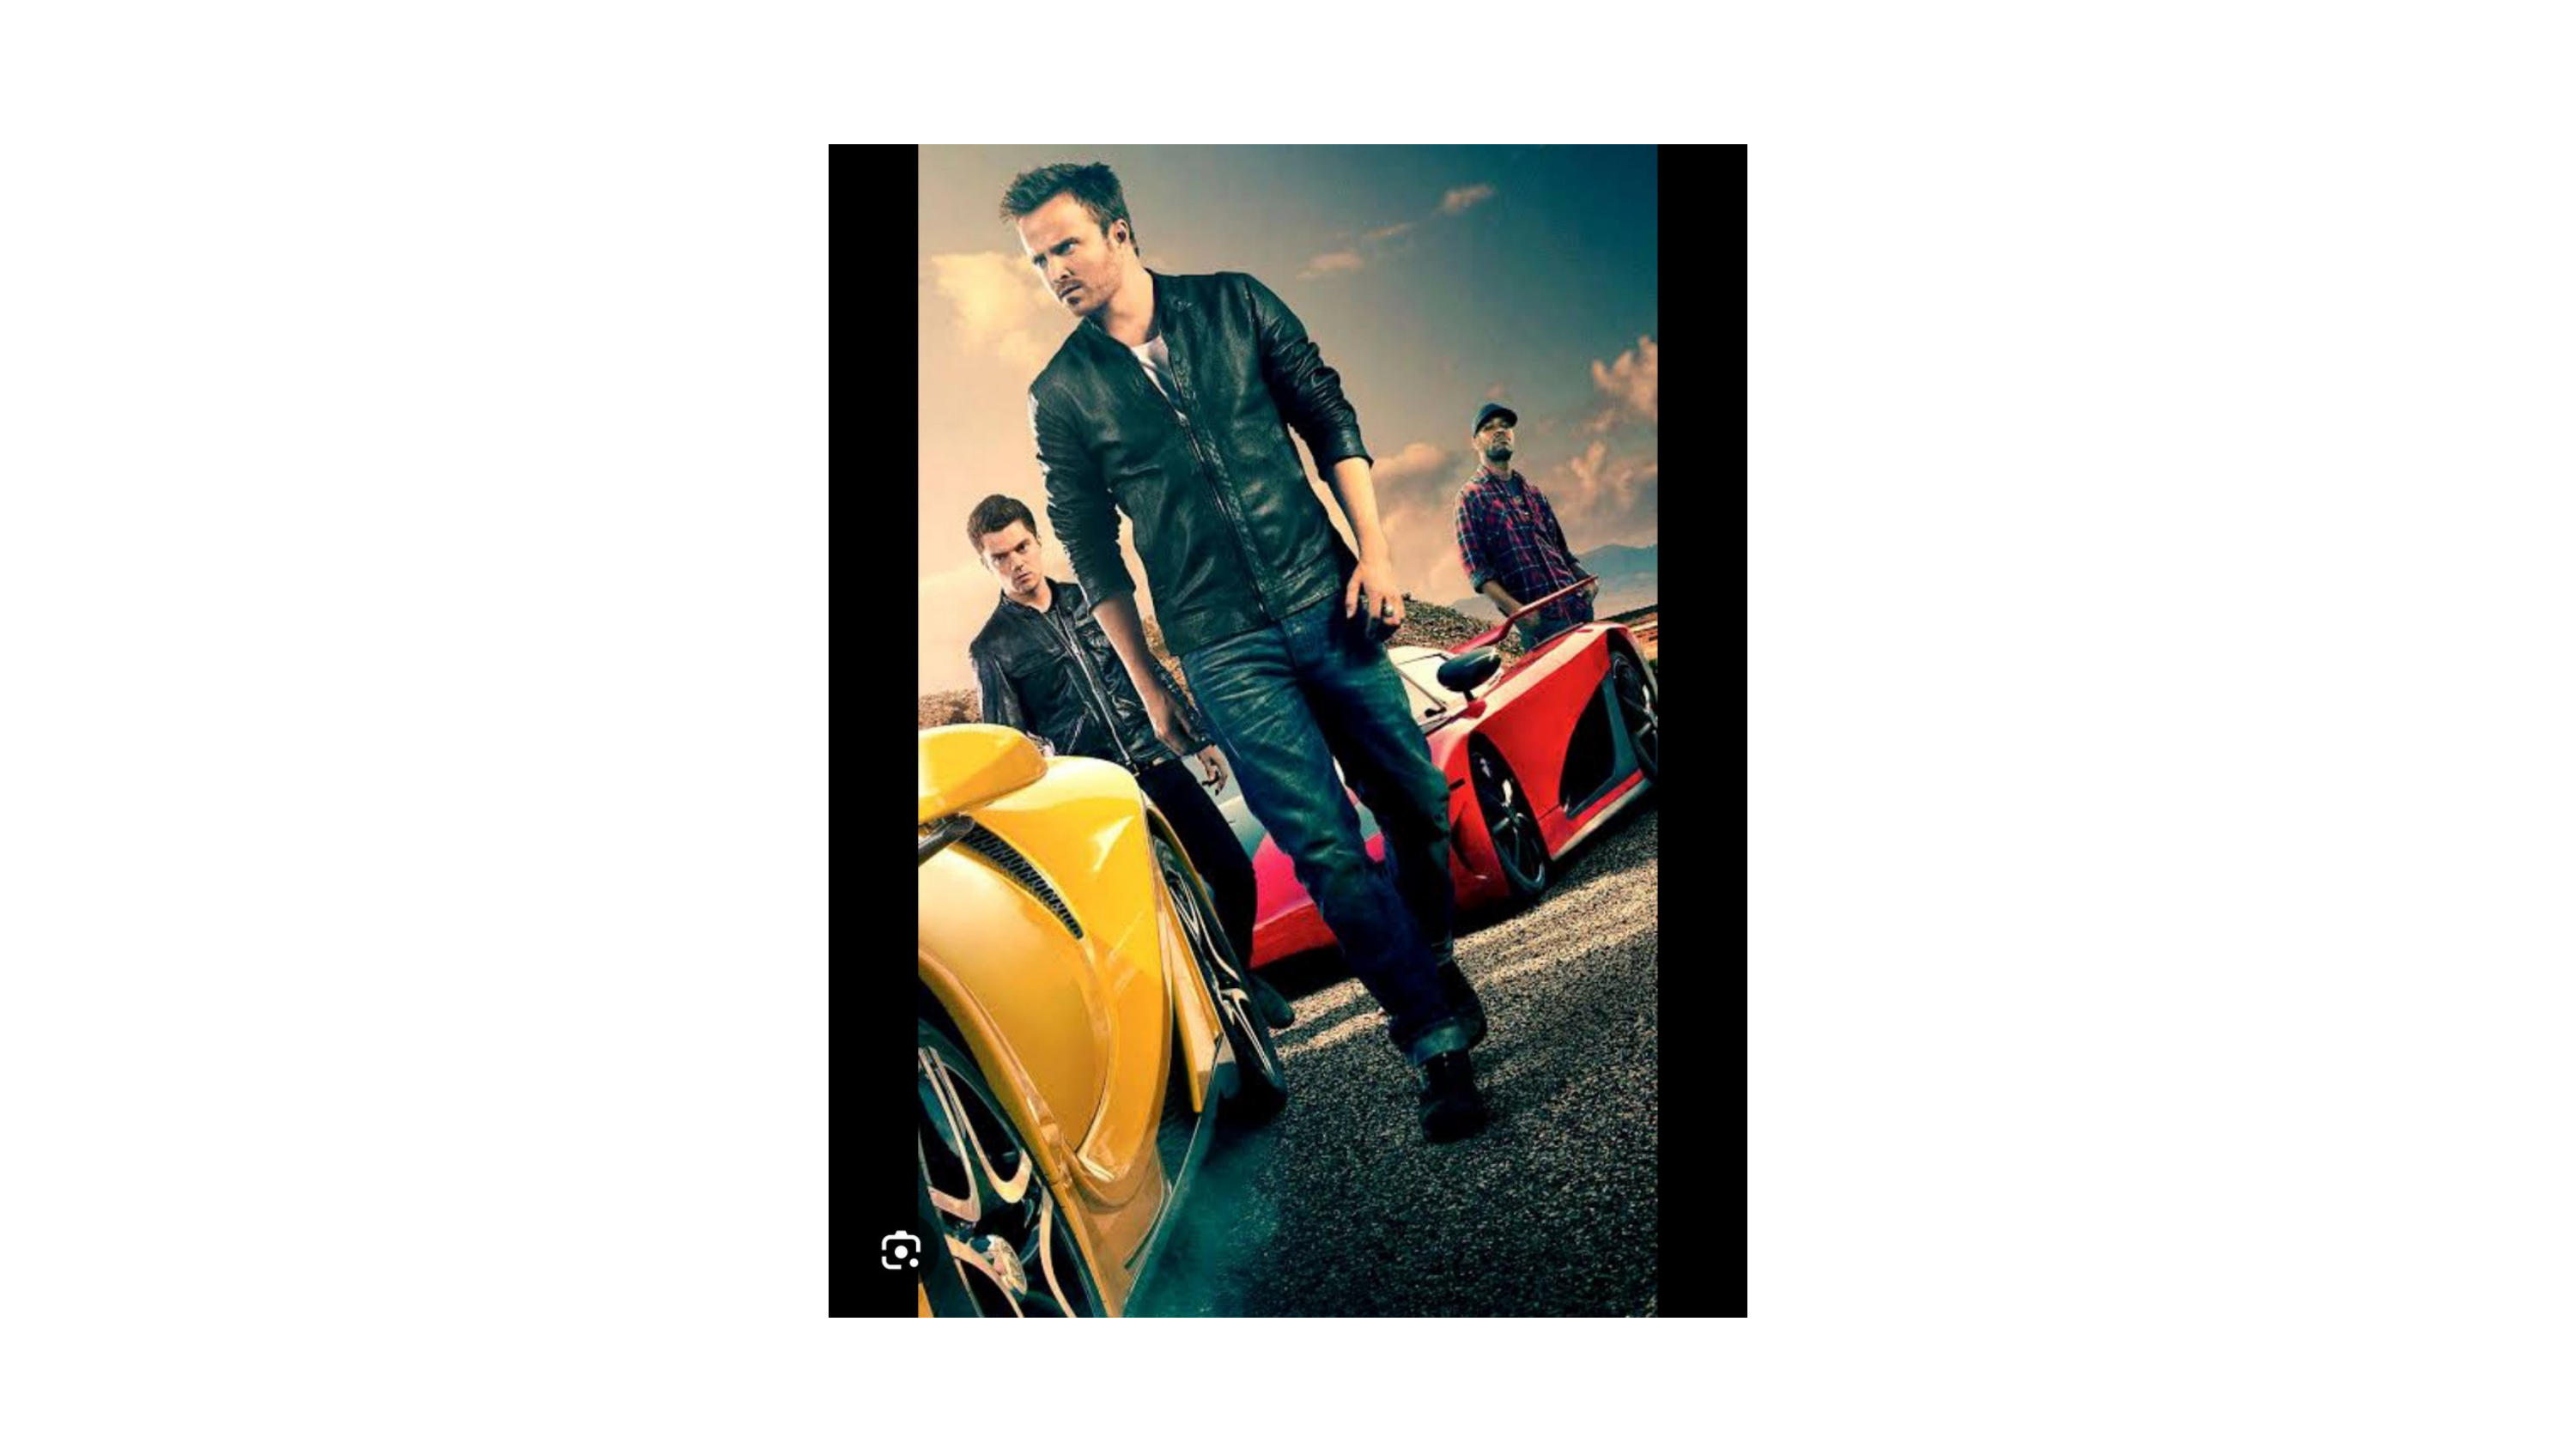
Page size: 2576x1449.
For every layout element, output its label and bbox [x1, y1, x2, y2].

picture [829, 144, 1747, 1318]
